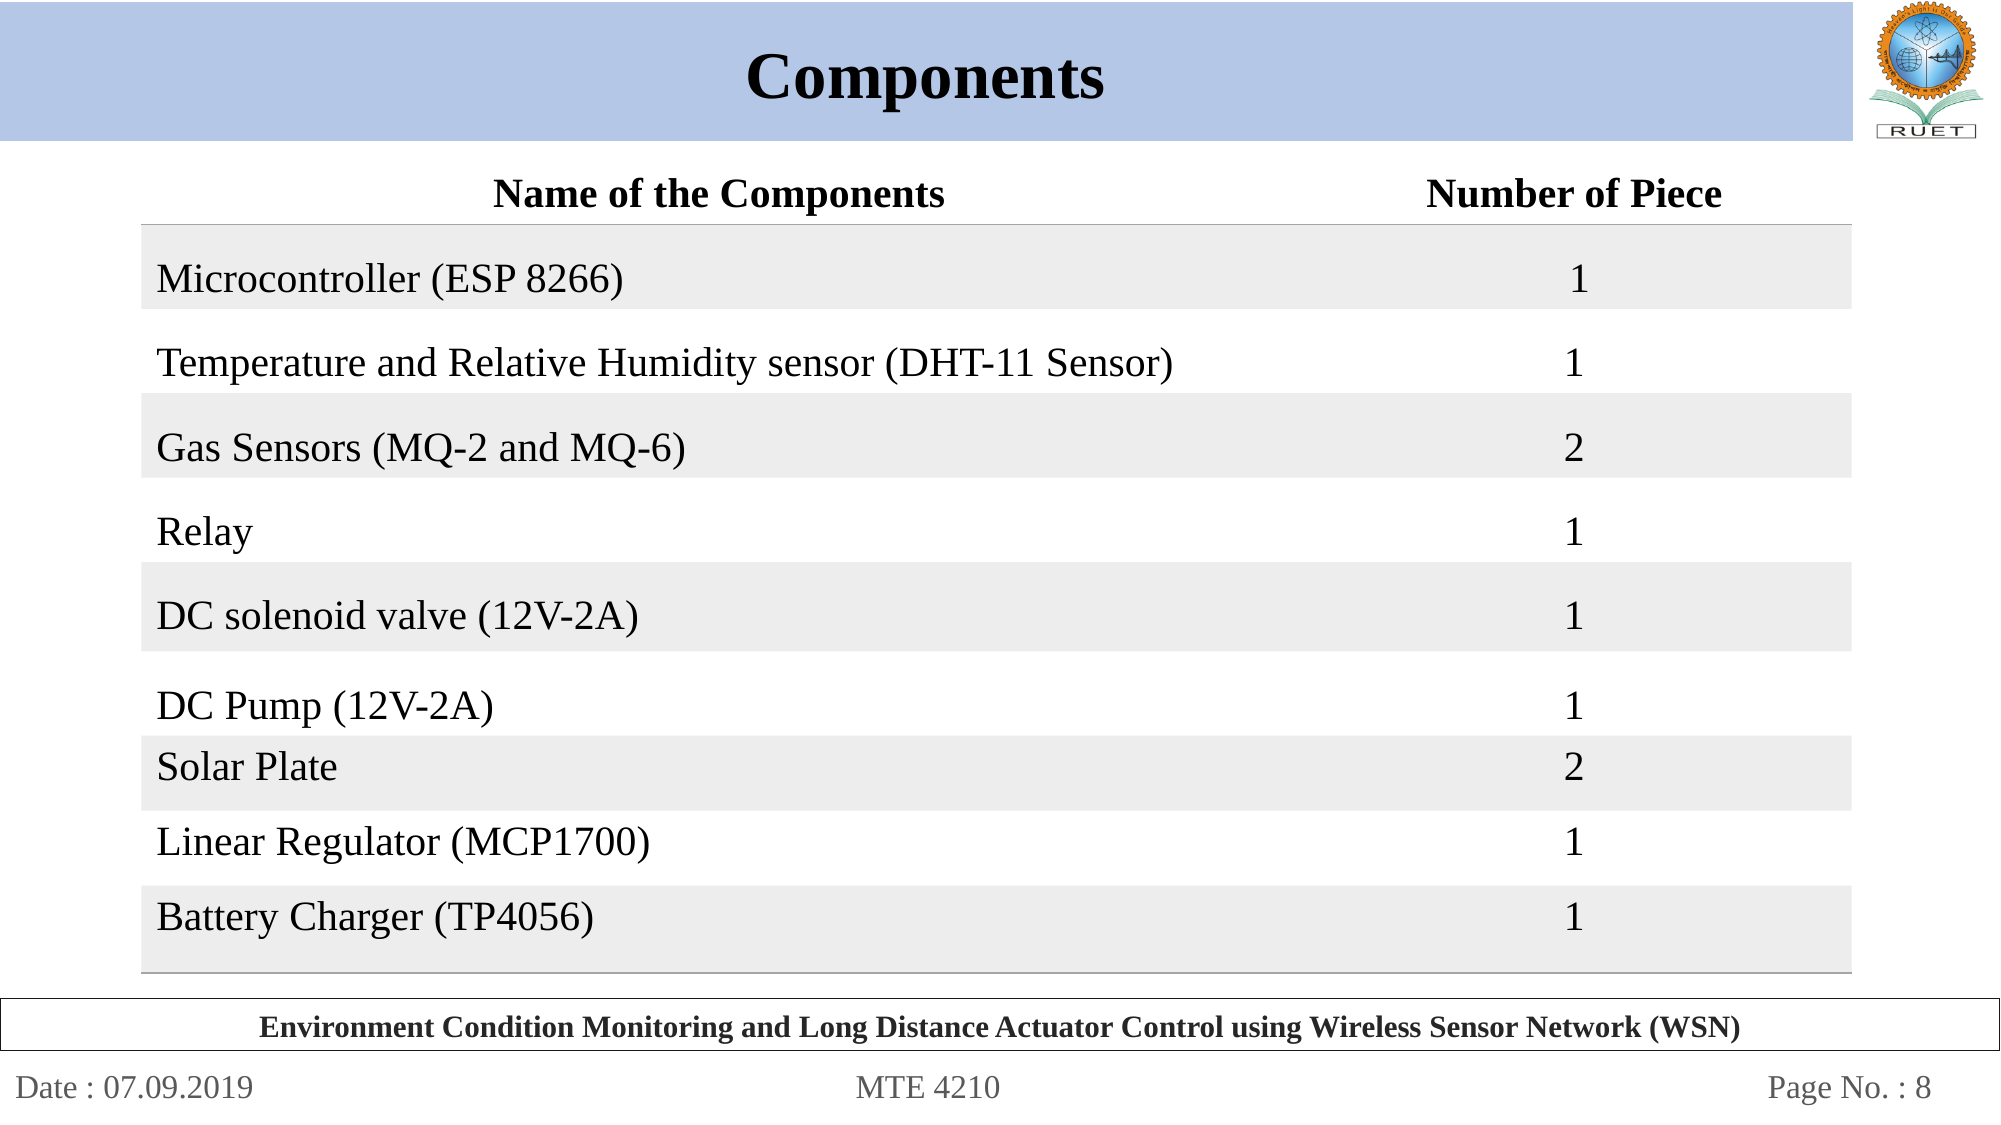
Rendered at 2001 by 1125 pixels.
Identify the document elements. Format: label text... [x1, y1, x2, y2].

table_cell 1 [1297, 811, 1852, 886]
table_cell 1 [1297, 478, 1852, 562]
table_cell 1 [1297, 562, 1852, 651]
table_cell 1 [1297, 225, 1852, 309]
table_header Number of Piece [1297, 141, 1852, 224]
table_cell Battery Charger (TP4056) [141, 886, 1297, 972]
table_cell 2 [1297, 393, 1852, 478]
picture [1867, 0, 1985, 140]
table_cell DC solenoid valve (12V-2A) [141, 562, 1297, 651]
text_box Date : 07.09.2019 MTE 4210 Page No. : 8 [0, 1057, 2000, 1125]
text_box Environment Condition Monitoring and Long Distance Actuator Control using Wireless Sensor Network (WSN) [0, 998, 2000, 1051]
table_cell 1 [1297, 651, 1852, 736]
table_cell Gas Sensors (MQ-2 and MQ-6) [141, 393, 1297, 478]
table_cell DC Pump (12V-2A) [141, 651, 1297, 736]
table_cell 2 [1297, 736, 1852, 811]
table_cell 1 [1297, 886, 1852, 972]
table_cell Temperature and Relative Humidity sensor (DHT-11 Sensor) [141, 309, 1297, 393]
table_cell Relay [141, 478, 1297, 562]
table_cell Microcontroller (ESP 8266) [141, 225, 1297, 309]
table_cell Solar Plate [141, 736, 1297, 811]
text_box Components [0, 2, 1853, 141]
table_cell 1 [1297, 309, 1852, 393]
table_cell Linear Regulator (MCP1700) [141, 811, 1297, 886]
table_header Name of the Components [141, 141, 1297, 224]
